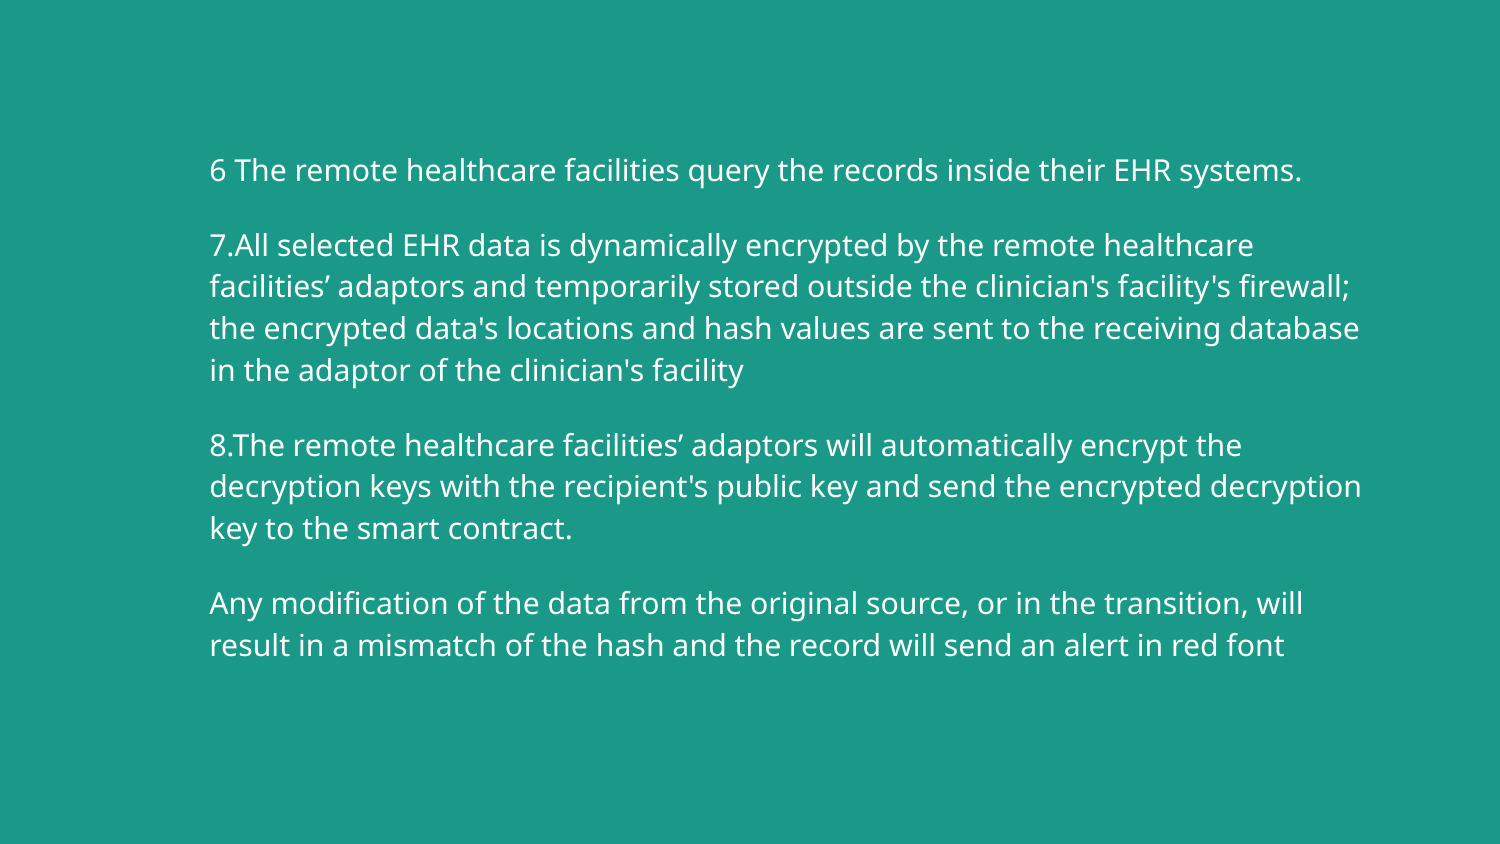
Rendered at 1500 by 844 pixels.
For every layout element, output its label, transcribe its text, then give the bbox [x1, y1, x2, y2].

list 6 The remote healthcare facilities query the records inside their EHR systems. 7.All selected EHR data is dynamically encrypted by the remote healthcare facilities’ adaptors and temporarily stored outside the clinician's facility's firewall; the encrypted data's locations and hash values are sent to the receiving database in the adaptor of the clinician's facility 8.The remote healthcare facilities’ adaptors will automatically encrypt the decryption keys with the recipient's public key and send the encrypted decryption key to the smart contract. Any modification of the data from the original source, or in the transition, will result in a mismatch of the hash and the record will send an alert in red font [119, 130, 1381, 740]
